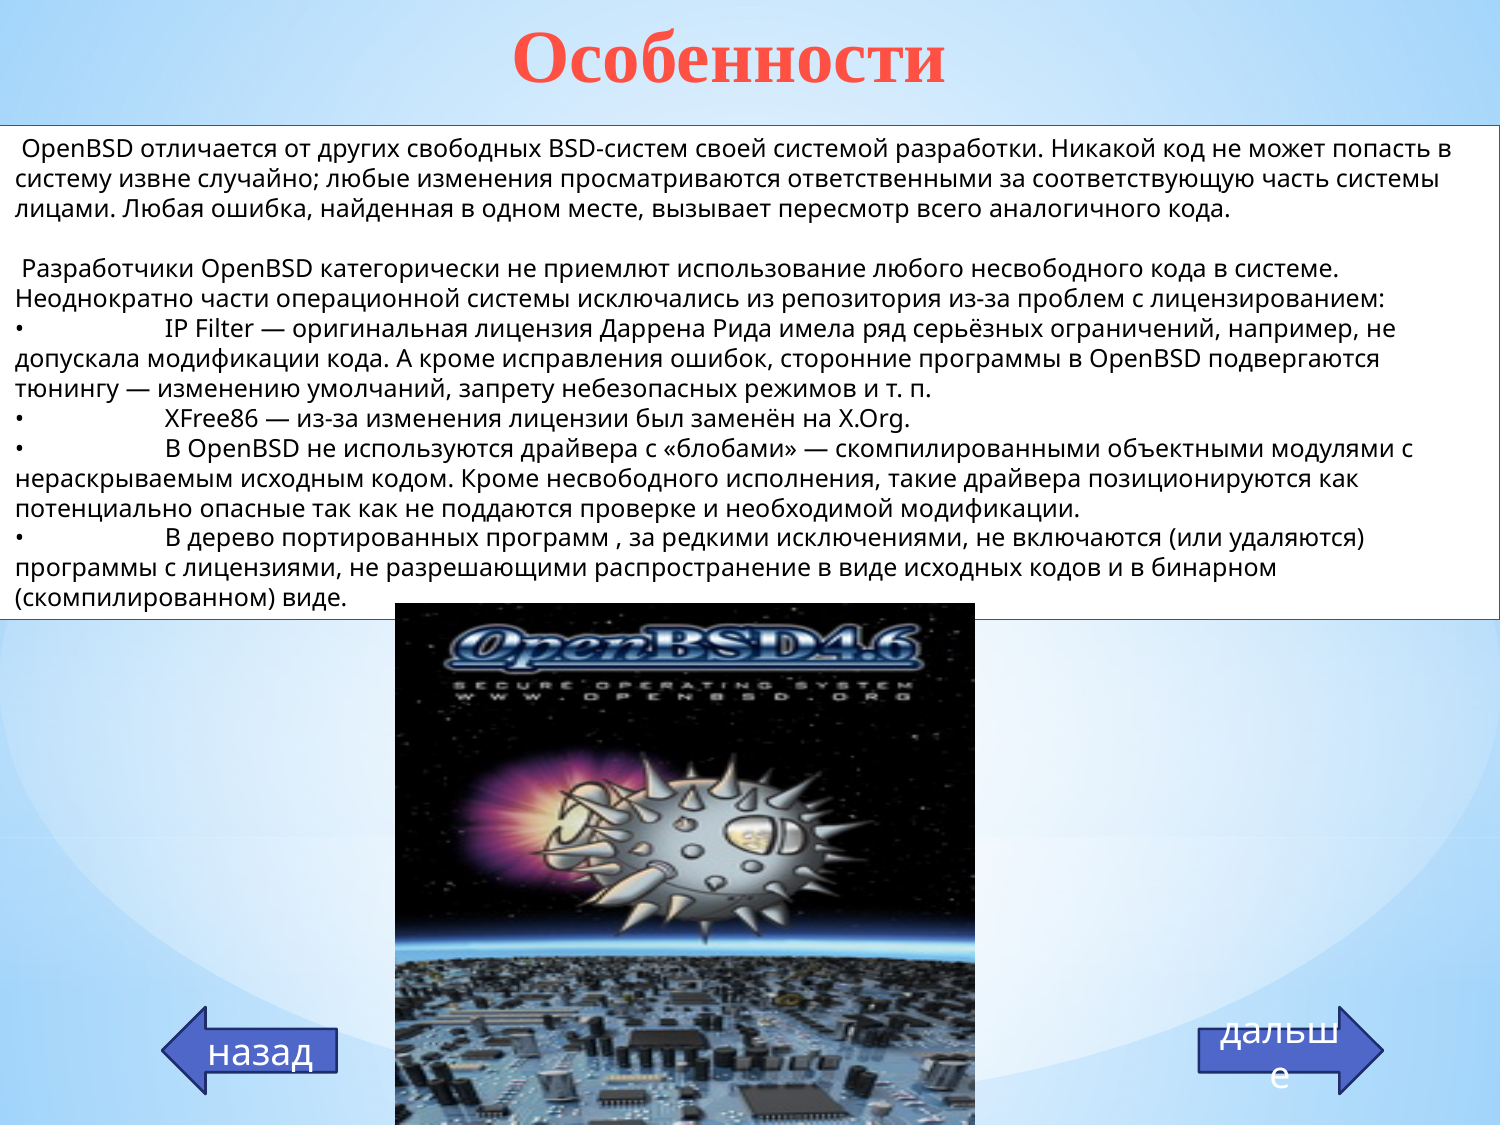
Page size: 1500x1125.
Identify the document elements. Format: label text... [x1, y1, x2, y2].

picture [395, 602, 975, 1125]
text_box OpenBSD отличается от других свободных BSD-систем своей системой разработки. Никакой код не может попасть в систему извне случайно; любые изменения просматриваются ответственными за соответствующую часть системы лицами. Любая ошибка, найденная в одном месте, вызывает пересмотр всего аналогичного кода. Разработчики OpenBSD категорически не приемлют использование любого несвободного кода в системе. Неоднократно части операционной системы исключались из репозитория из-за проблем с лицензированием: • IP Filter — оригинальная лицензия Даррена Рида имела ряд серьёзных ограничений, например, не допускала модификации кода. А кроме исправления ошибок, сторонние программы в OpenBSD подвергаются тюнингу — изменению умолчаний, запрету небезопасных режимов и т. п. • XFree86 — из-за изменения лицензии был заменён на X.Org. • В OpenBSD не используются драйвера с «блобами» — скомпилированными объектными модулями с нераскрываемым исходным кодом. Кроме несвободного исполнения, такие драйвера позиционируются как потенциально опасные так как не поддаются проверке и необходимой модификации. • В дерево портированных программ , за редкими исключениями, не включаются (или удаляются) программы с лицензиями, не разрешающими распространение в виде исходных кодов и в бинарном (скомпилированном) виде. [0, 125, 1500, 620]
text_box Особенности [496, 0, 963, 105]
text_box дальше [1197, 1005, 1384, 1096]
text_box назад [161, 1005, 338, 1096]
